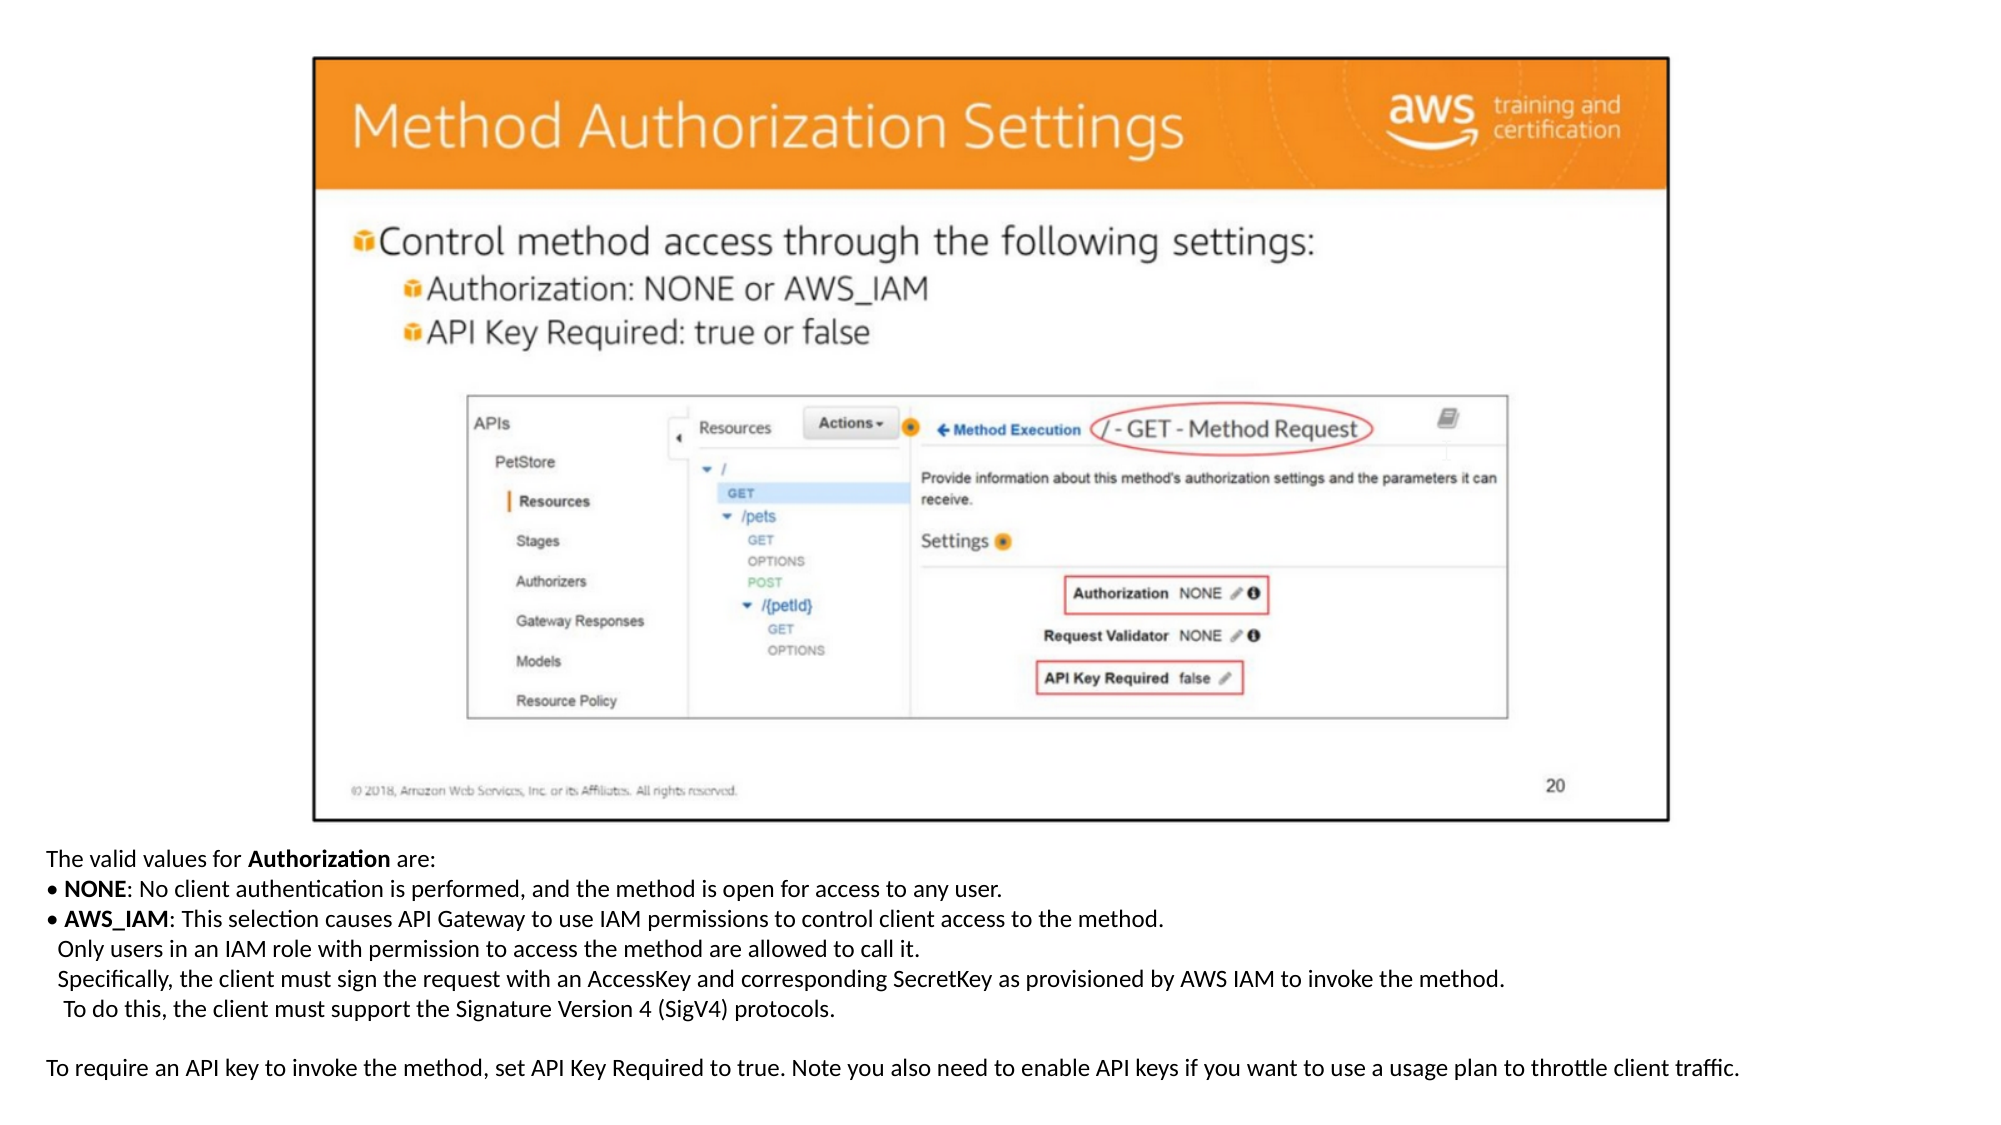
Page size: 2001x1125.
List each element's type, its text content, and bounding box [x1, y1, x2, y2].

text_box The valid values for Authorization are: • NONE: No client authentication is performed, and the method is open for access to any user. • AWS_IAM: This selection causes API Gateway to use IAM permissions to control client access to the method. Only users in an IAM role with permission to access the method are allowed to call it. Specifically, the client must sign the request with an AccessKey and corresponding SecretKey as provisioned by AWS IAM to invoke the method. To do this, the client must support the Signature Version 4 (SigV4) protocols. To require an API key to invoke the method, set API Key Required to true. Note you also need to enable API keys if you want to use a usage plan to throttle client traffic. [31, 834, 1759, 1125]
picture [310, 49, 1690, 835]
